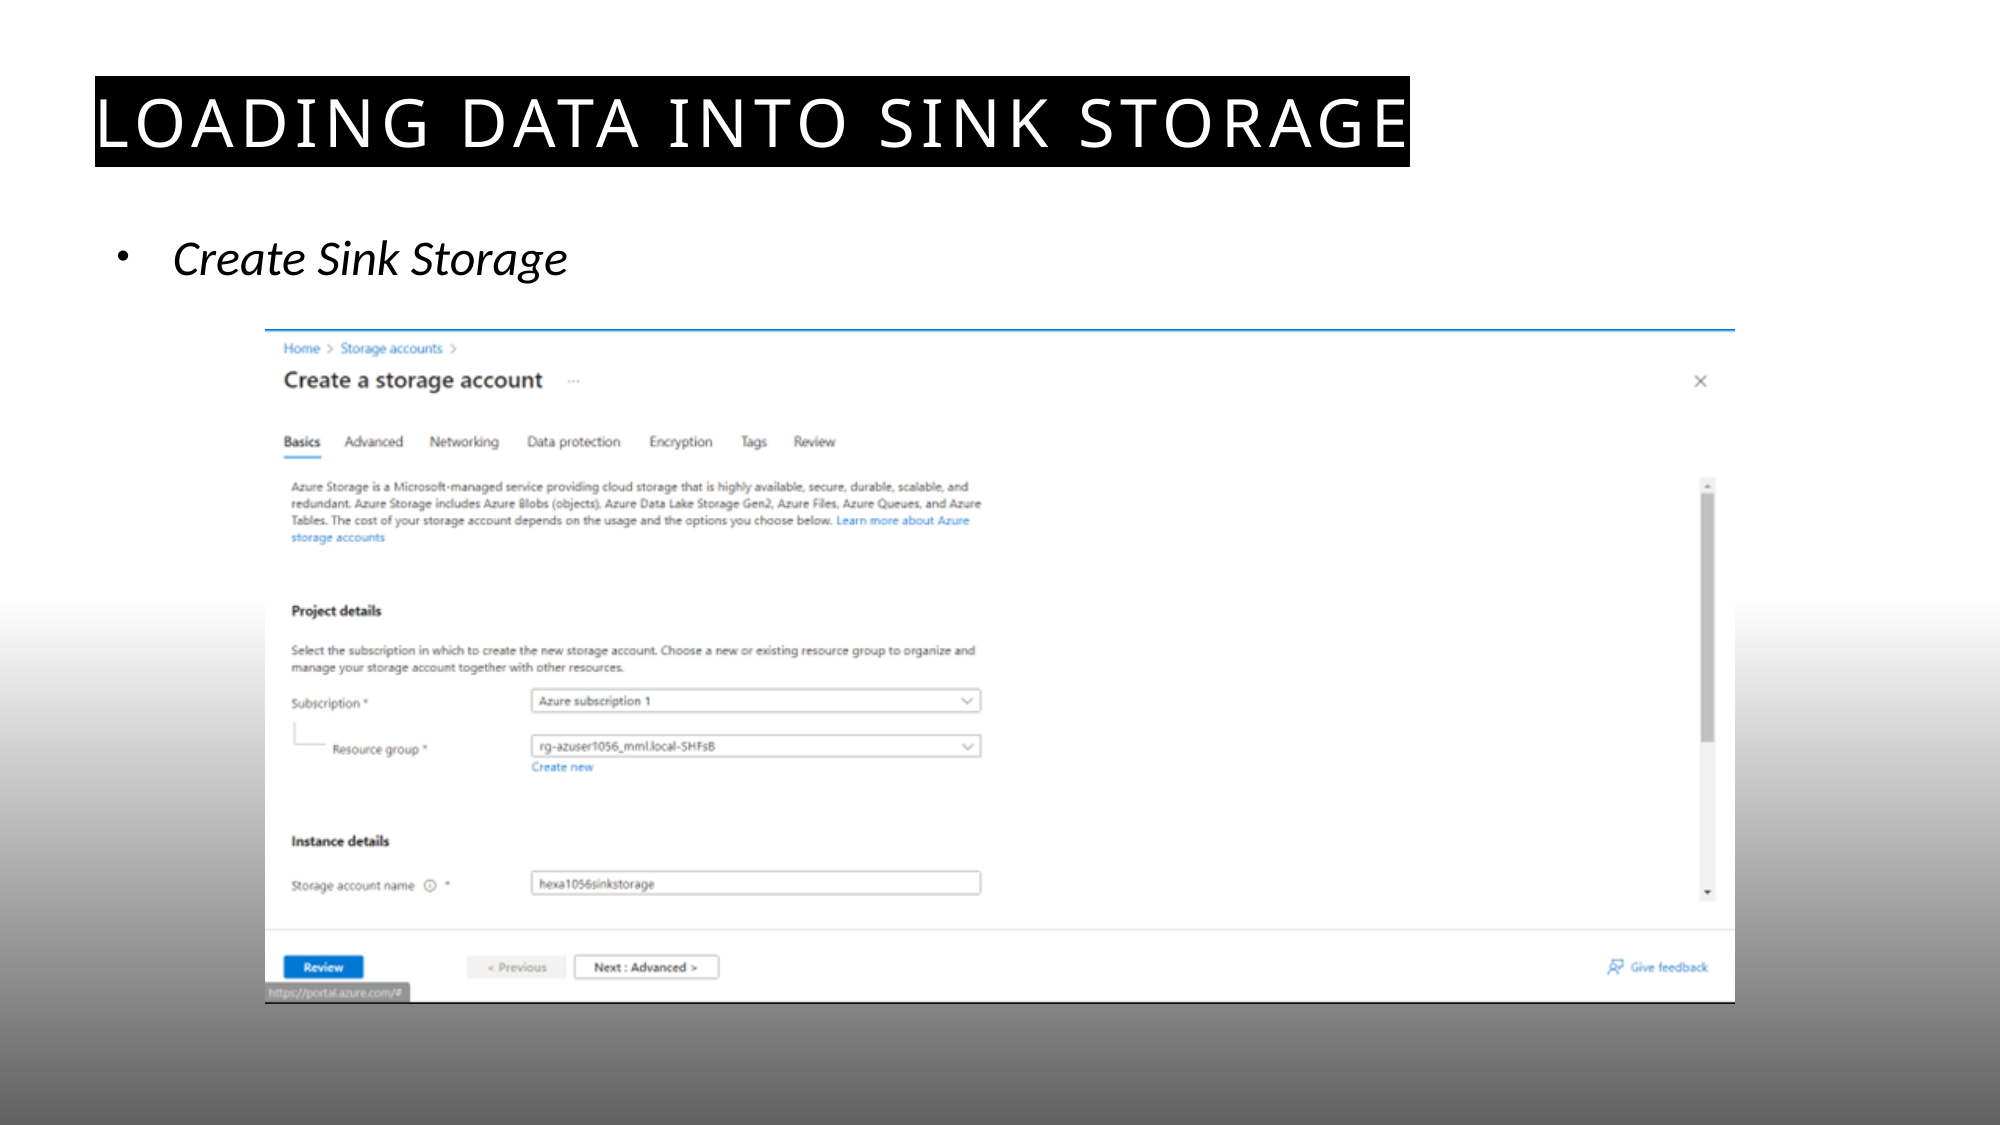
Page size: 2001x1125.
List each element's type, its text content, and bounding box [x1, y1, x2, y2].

text_box [0, 597, 2000, 1125]
picture [265, 329, 1735, 1004]
text_box [0, 0, 2000, 597]
list Create Sink Storage [101, 206, 1850, 975]
title Loading Data into Sink Storage [79, 57, 1868, 206]
